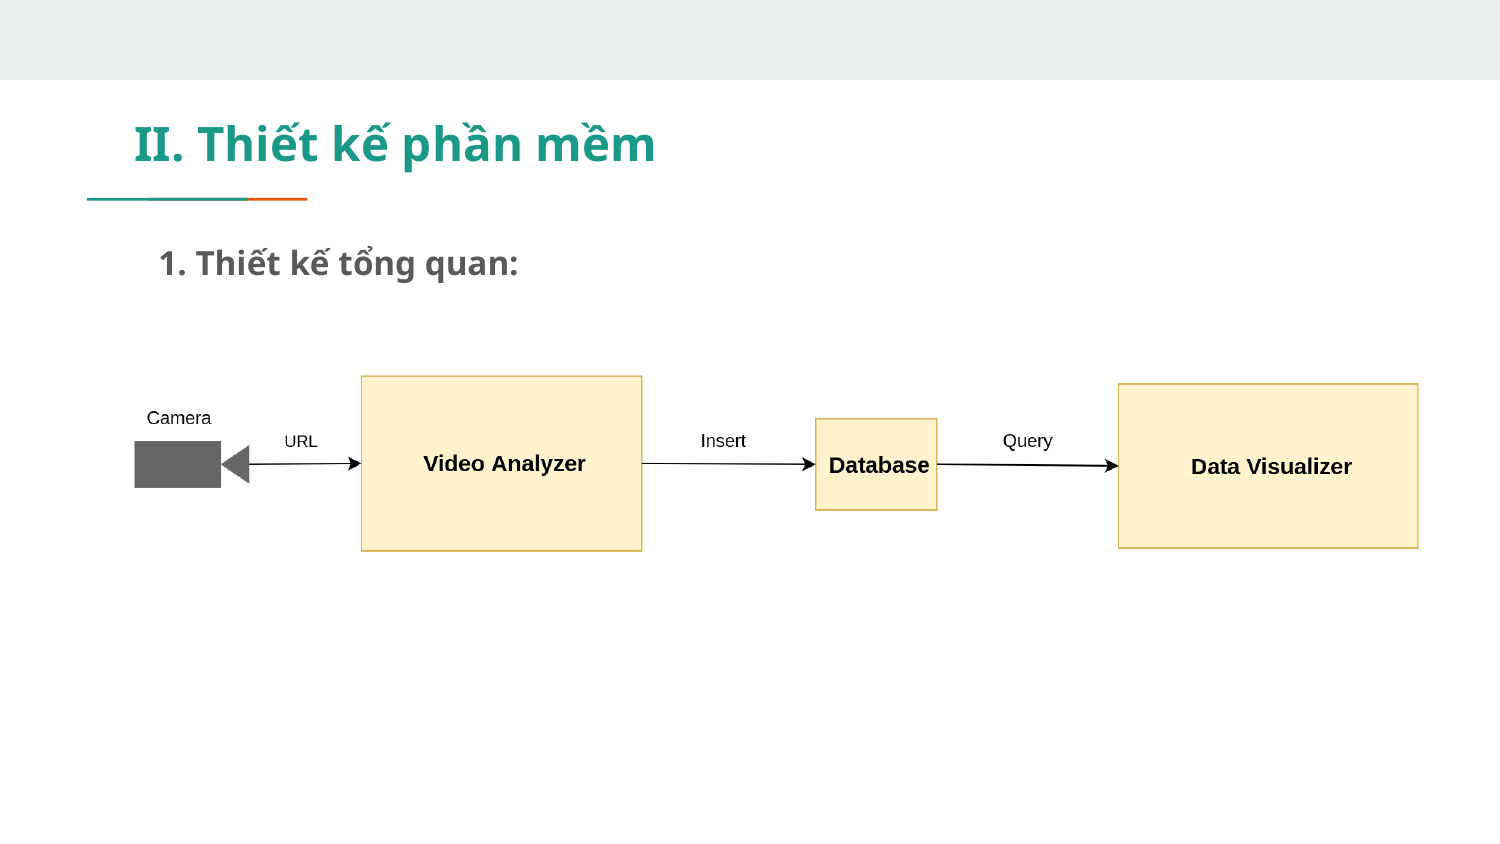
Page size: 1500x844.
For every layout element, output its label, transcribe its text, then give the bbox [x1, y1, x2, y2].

title II. Thiết kế phần mềm [119, 99, 1381, 187]
list 1. Thiết kế tổng quan: [119, 221, 1381, 317]
picture [100, 319, 1452, 609]
